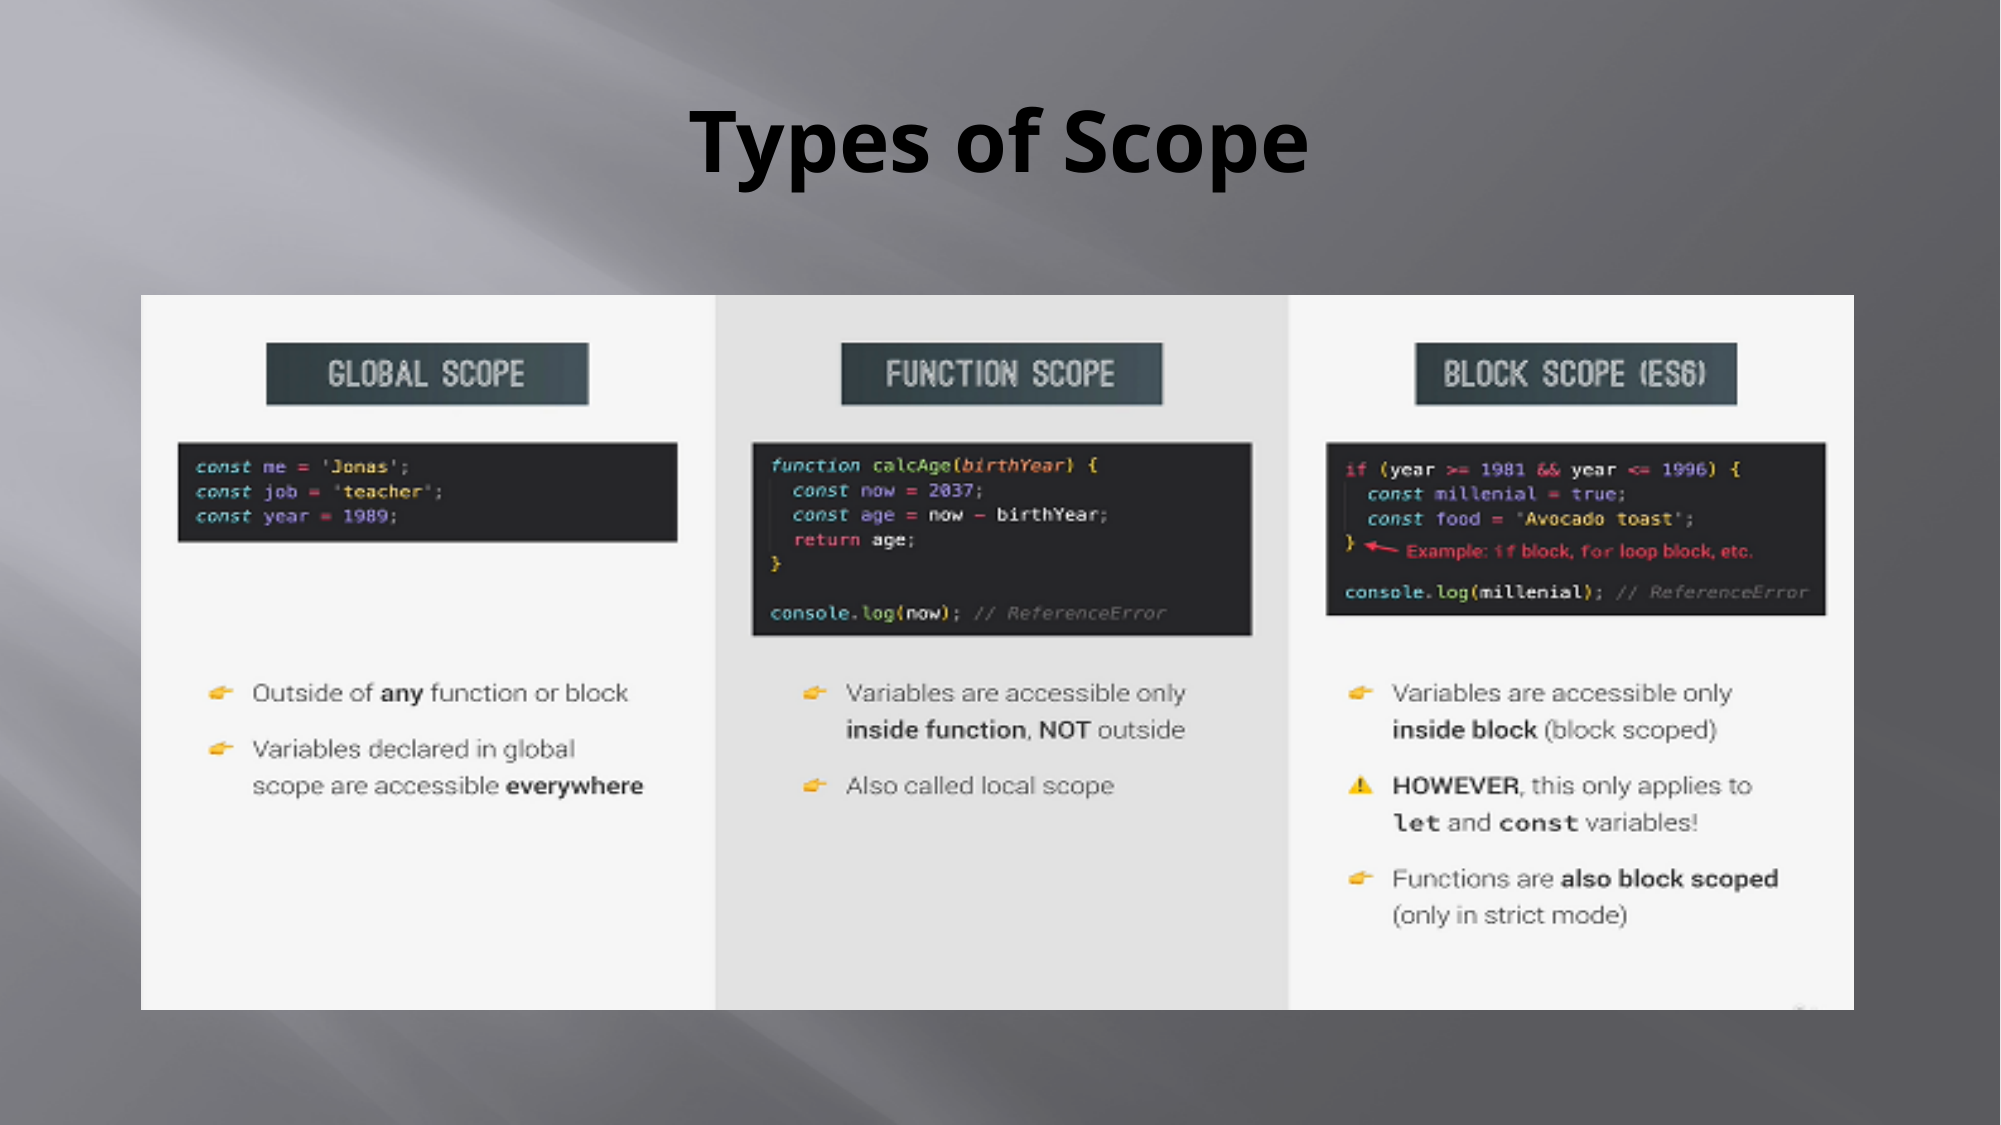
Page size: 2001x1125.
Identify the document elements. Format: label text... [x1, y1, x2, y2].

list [141, 295, 1854, 1010]
title Types of Scope [99, 45, 1900, 233]
